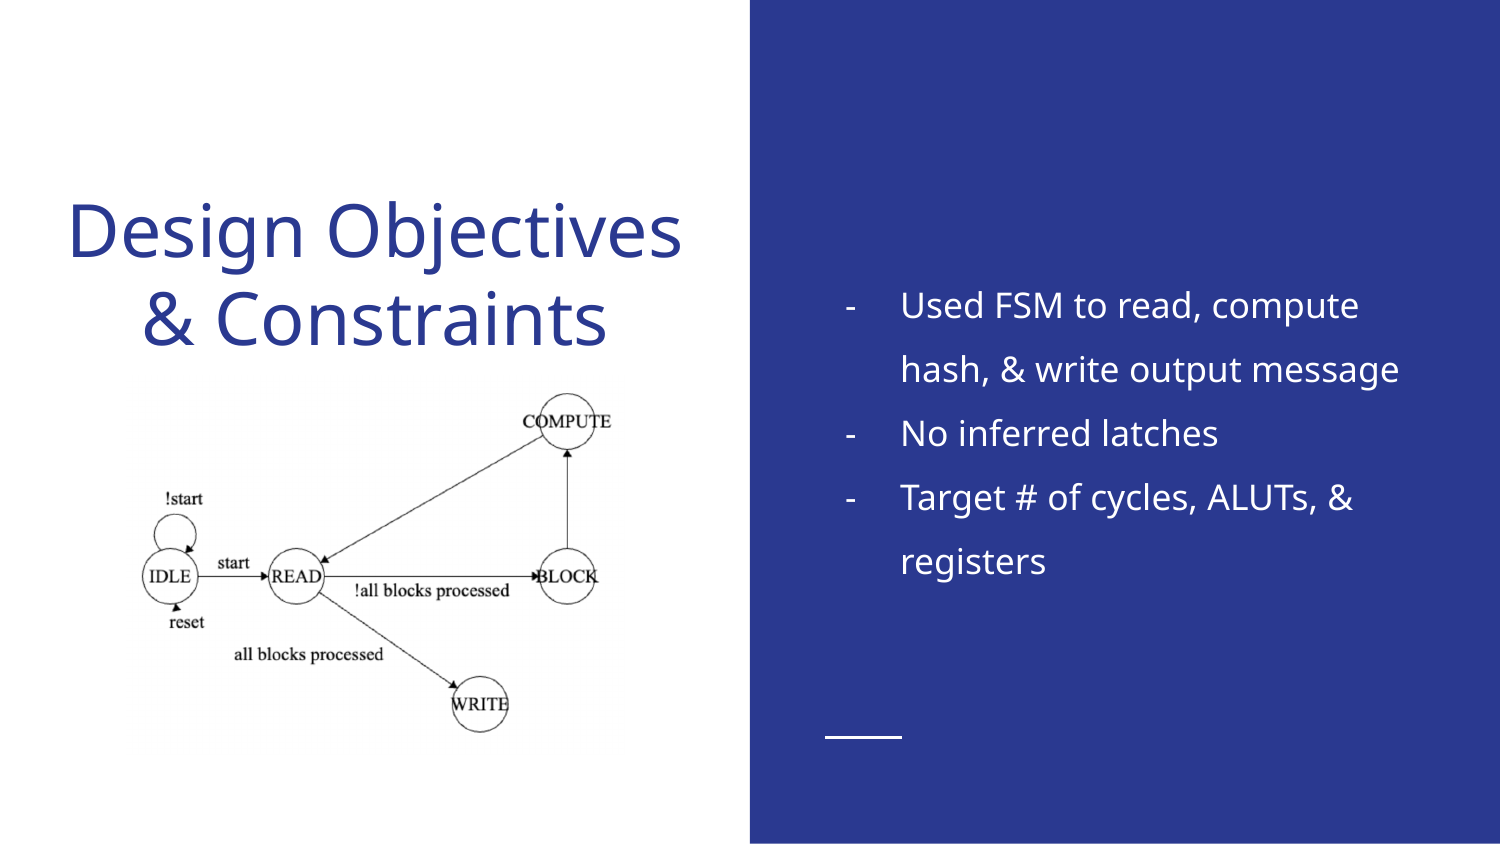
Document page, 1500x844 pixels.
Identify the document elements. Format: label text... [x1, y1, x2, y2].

picture [126, 375, 625, 755]
title Design Objectives & Constraints [43, 118, 708, 376]
list Used FSM to read, compute hash, & write output message No inferred latches Target # of cycles, ALUTs, & registers [810, 118, 1440, 725]
